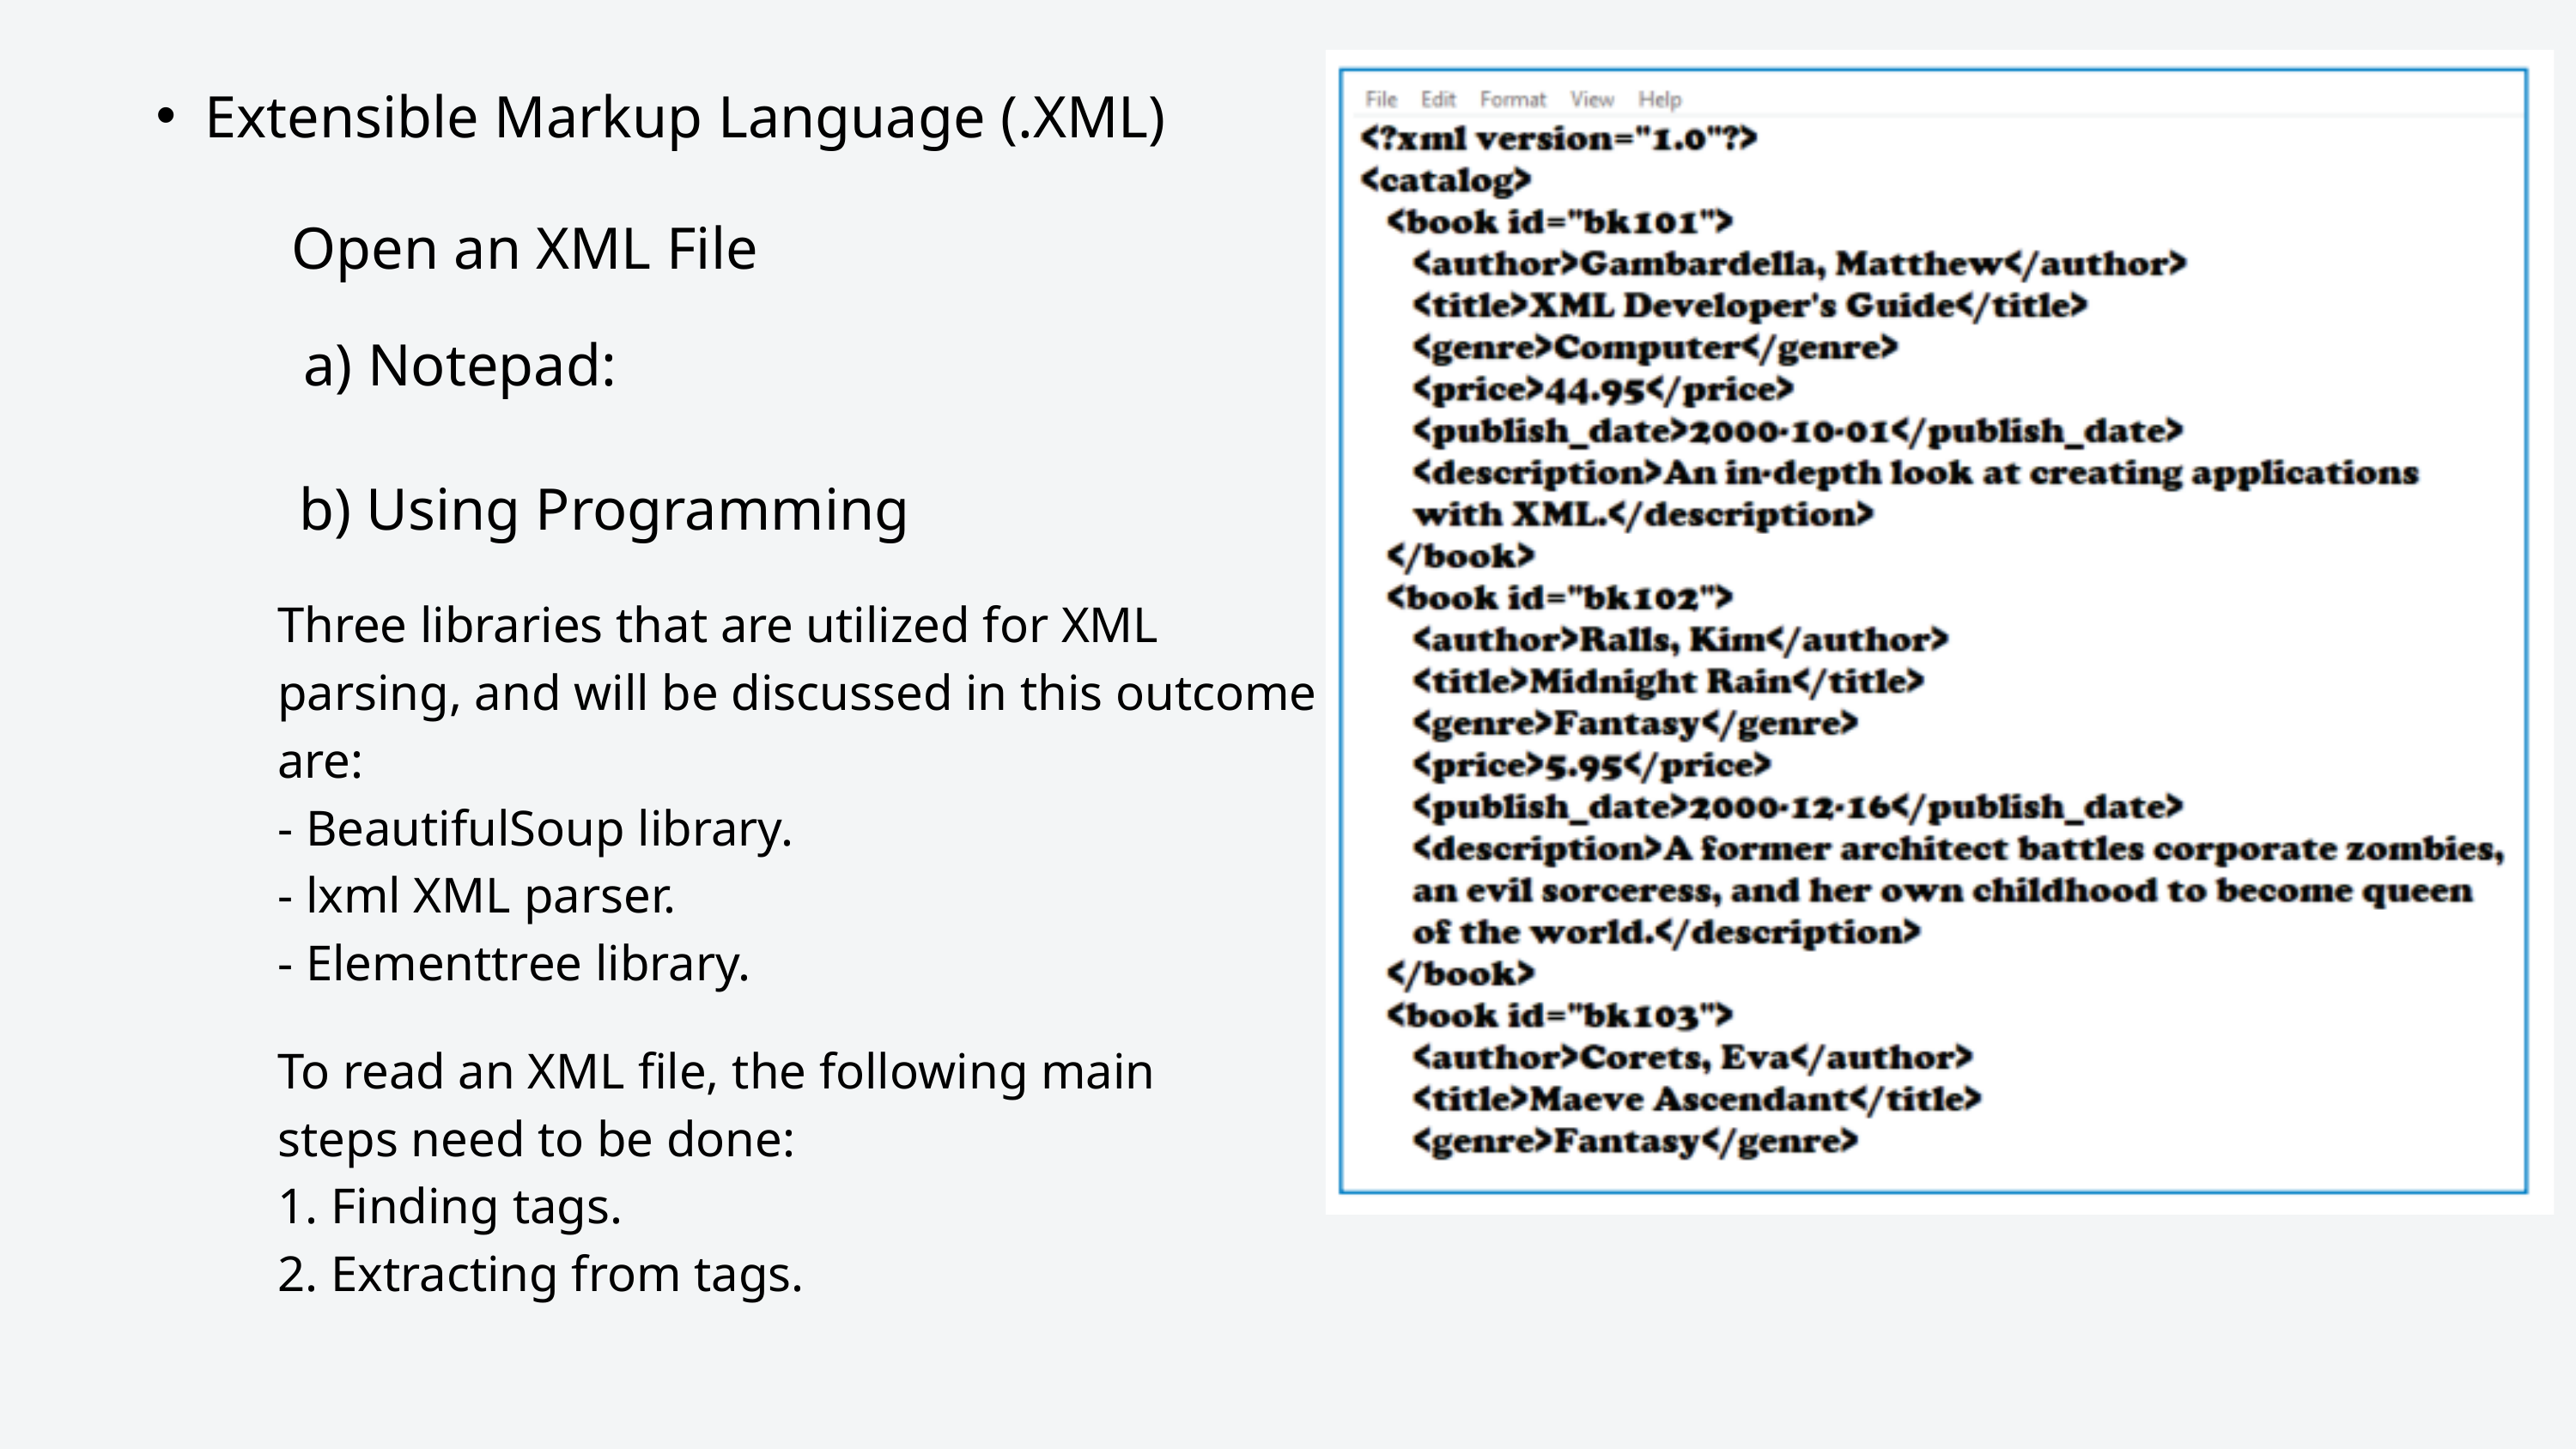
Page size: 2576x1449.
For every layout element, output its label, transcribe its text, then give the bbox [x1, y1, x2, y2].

text_box To read an XML file, the following main steps need to be done: 1. Finding tags. 2. Extracting from tags. [277, 1030, 1255, 1301]
text_box a) Notepad: [303, 317, 857, 397]
text_box b) Using Programming [299, 461, 1097, 543]
text_box Three libraries that are utilized for XML parsing, and will be discussed in this outcome are: - BeautifulSoup library. - lxml XML parser. - Elementtree library. [277, 585, 1326, 991]
text_box Open an XML File [223, 200, 827, 281]
text_box [1325, 50, 2555, 1215]
text_box Extensible Markup Language (.XML) [106, 69, 1288, 149]
